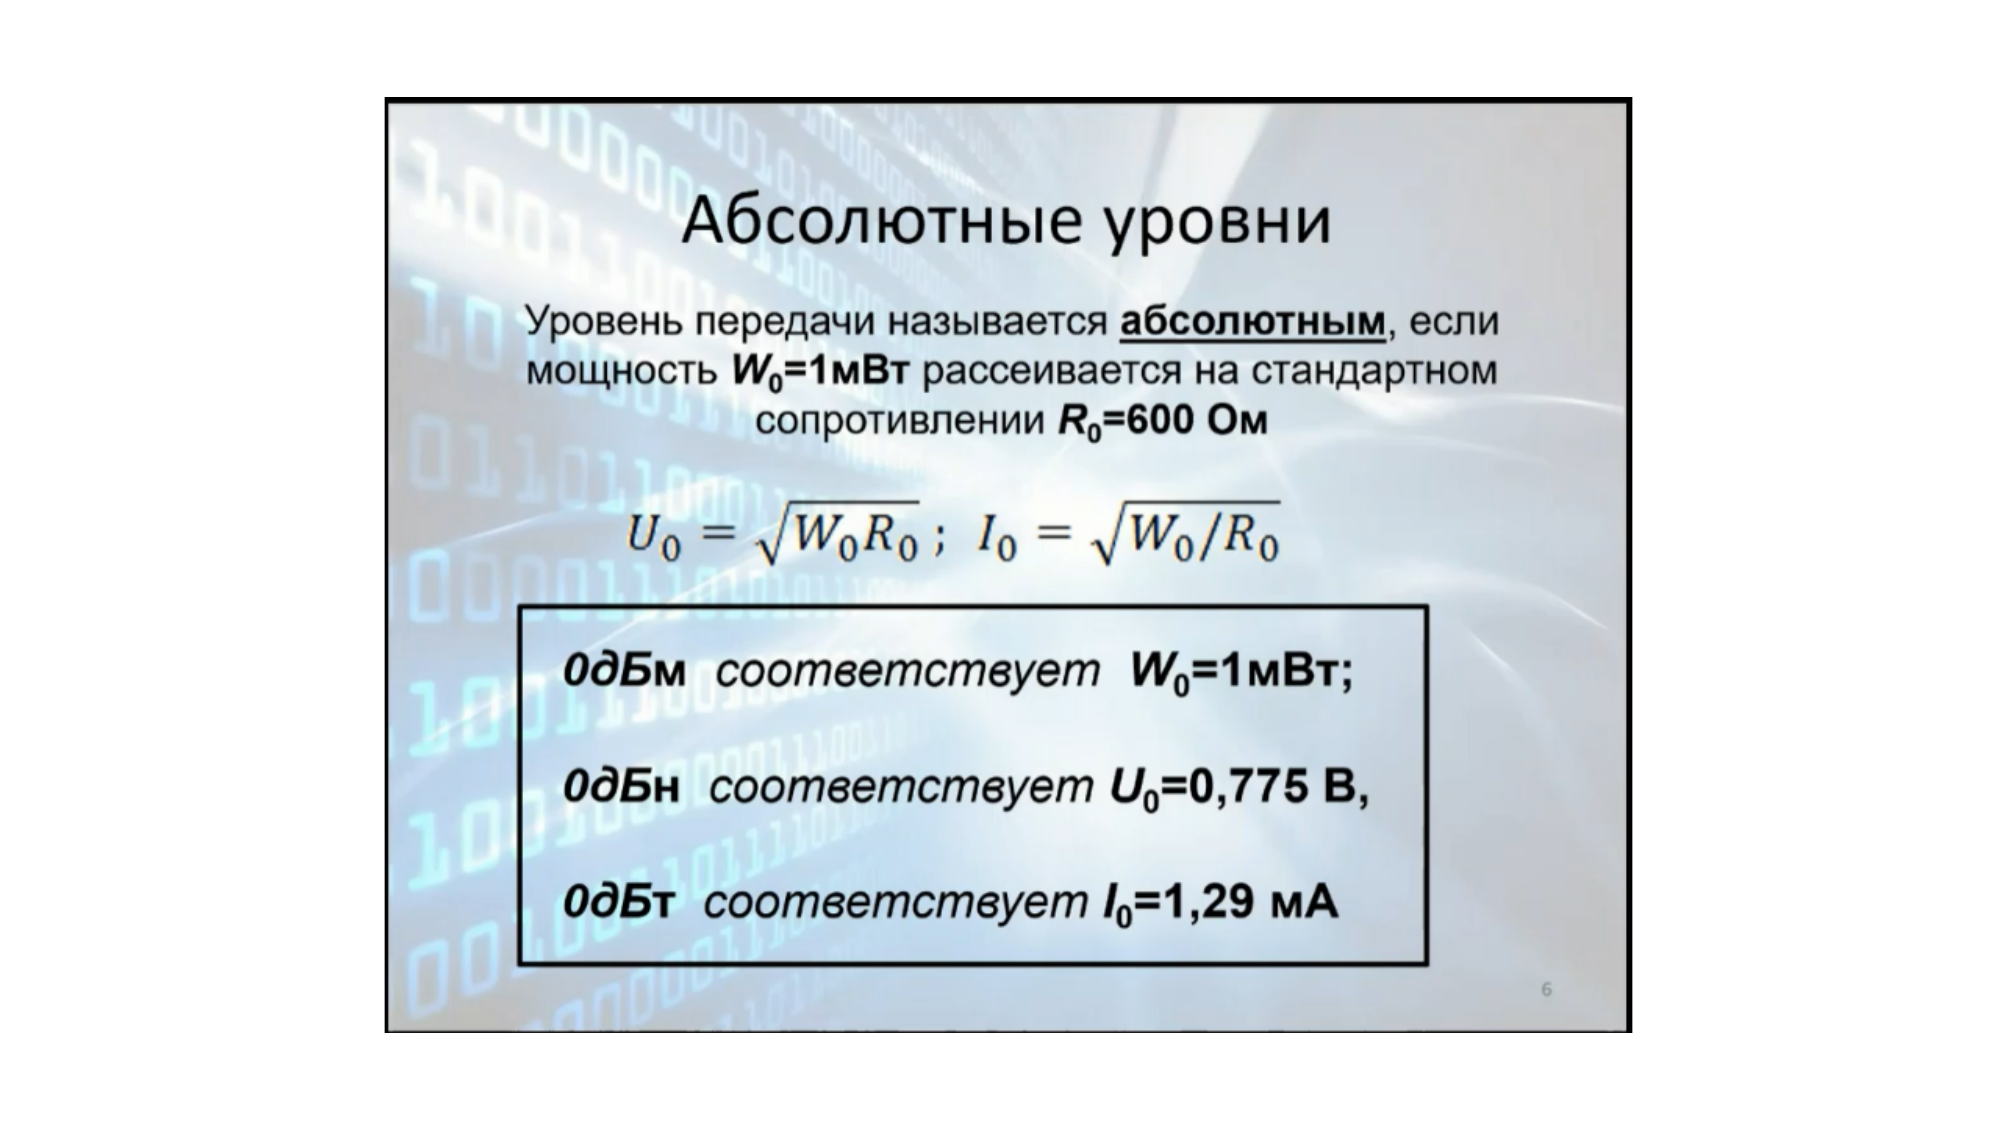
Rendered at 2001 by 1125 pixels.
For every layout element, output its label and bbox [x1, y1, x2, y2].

picture [384, 96, 1633, 1033]
